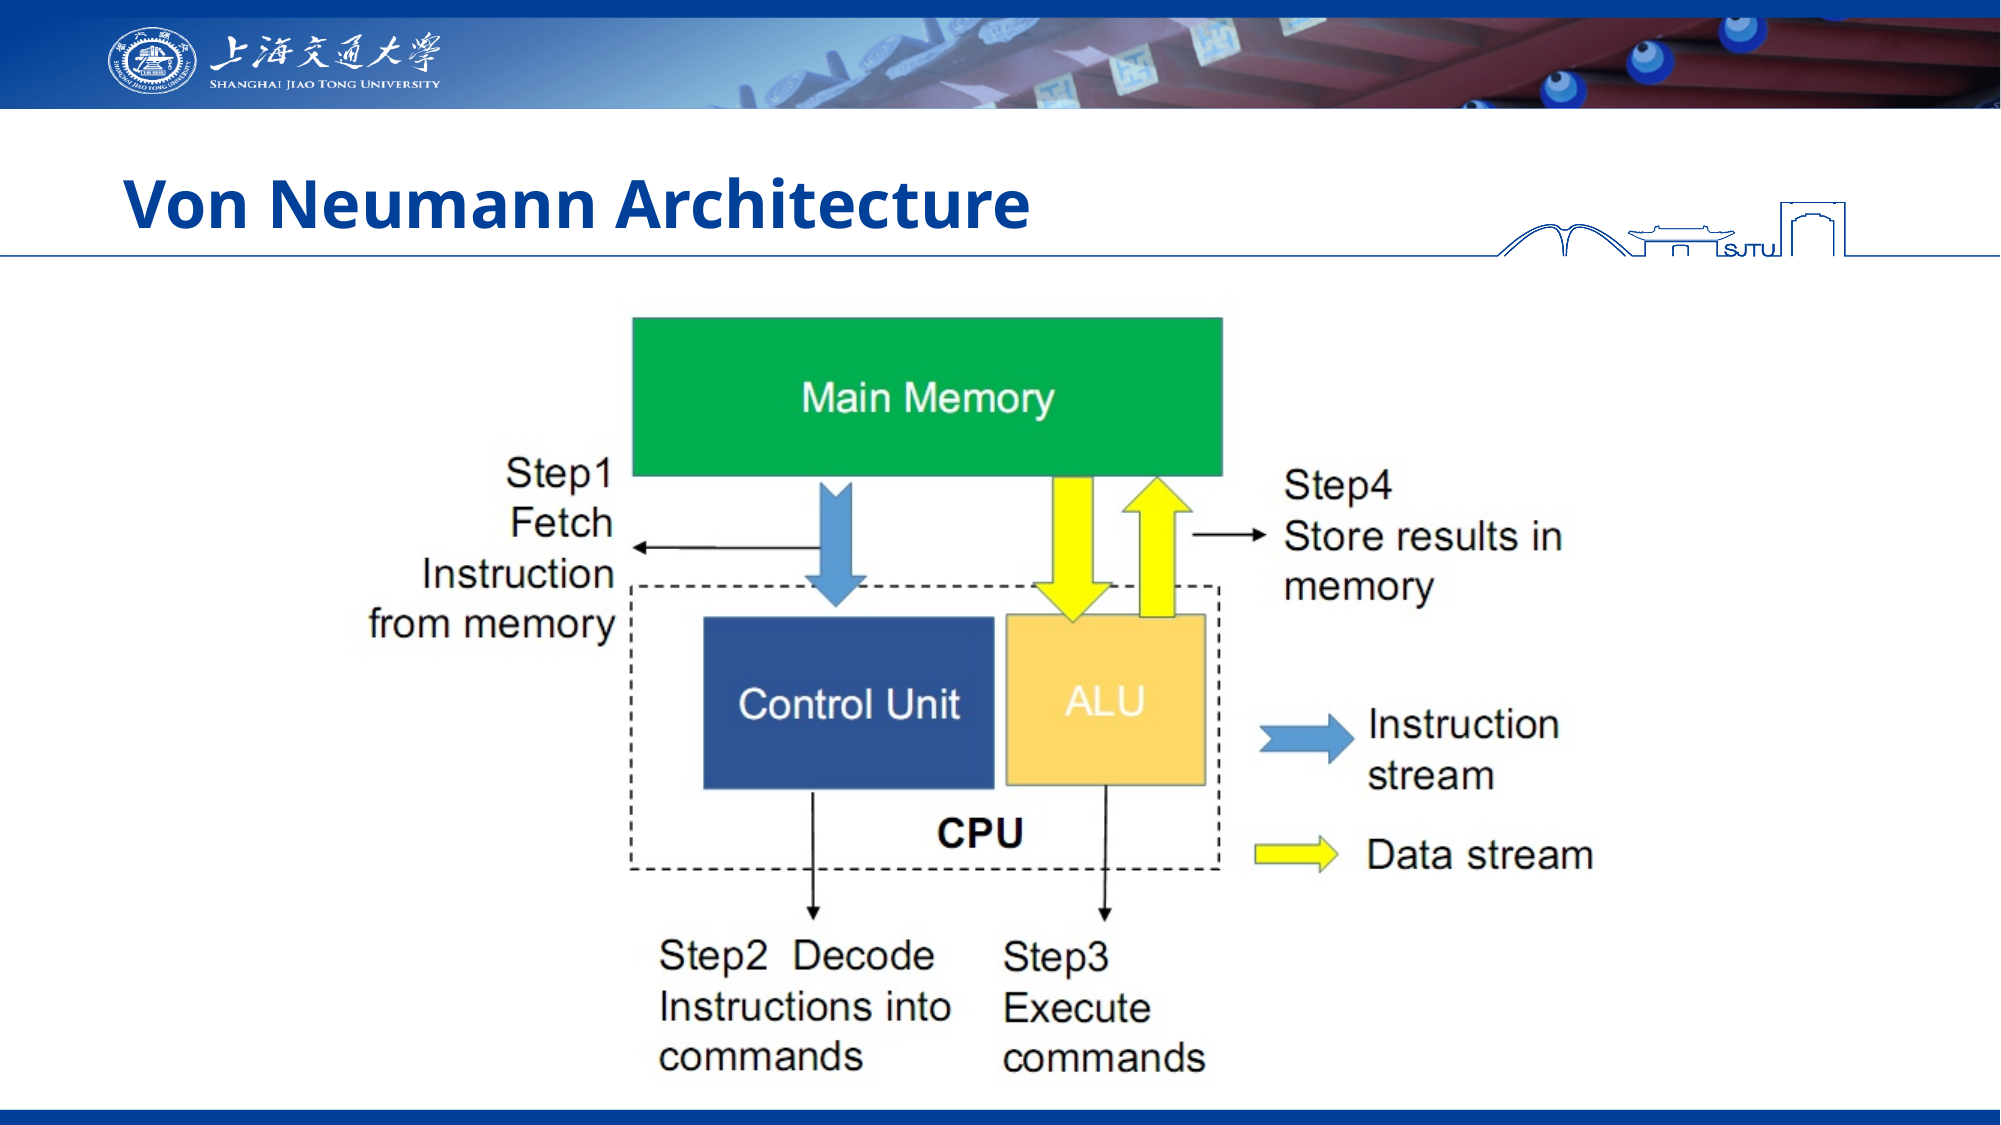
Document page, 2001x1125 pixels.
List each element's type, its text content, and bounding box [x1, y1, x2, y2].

picture [325, 270, 1623, 1087]
picture [0, 0, 2001, 109]
title Von Neumann Architecture [108, 160, 1940, 255]
